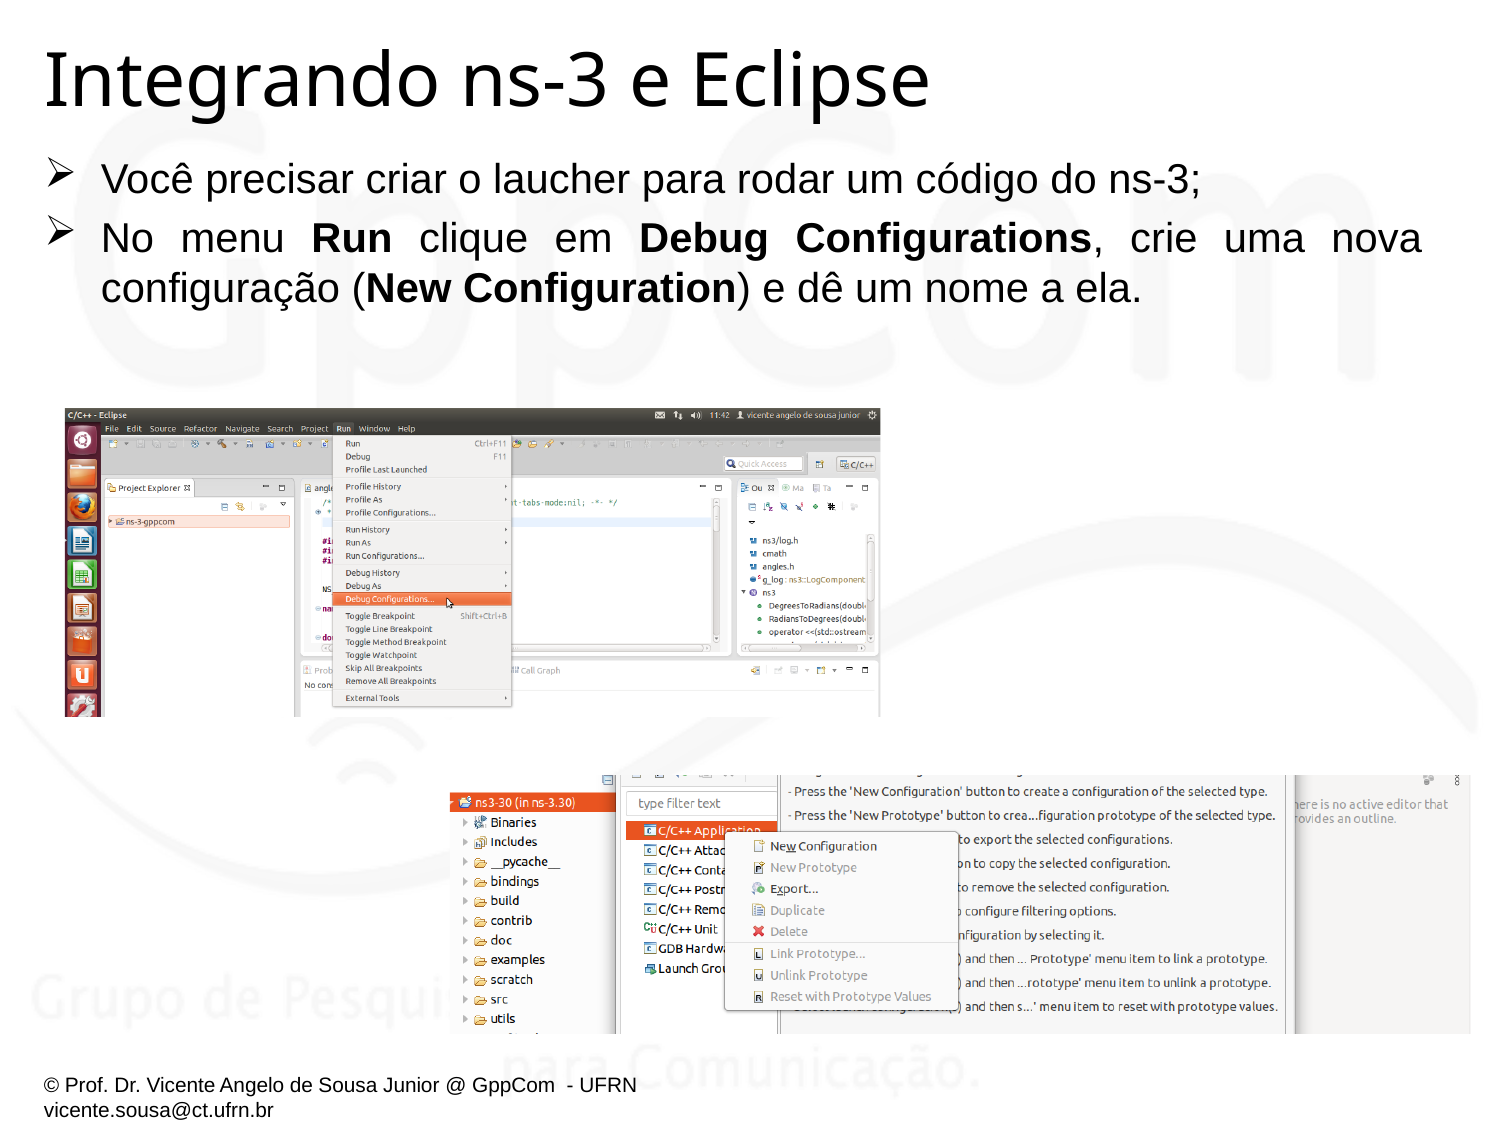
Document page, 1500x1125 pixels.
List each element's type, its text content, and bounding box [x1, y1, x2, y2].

picture [449, 774, 1471, 1034]
title Integrando ns-3 e Eclipse [29, 7, 1393, 144]
list Você precisar criar o laucher para rodar um código do ns-3; No menu Run clique em Debug Configurations, crie uma nova configuração (New Configuration) e dê um nome a ela. [29, 144, 1438, 1008]
picture [64, 408, 881, 717]
